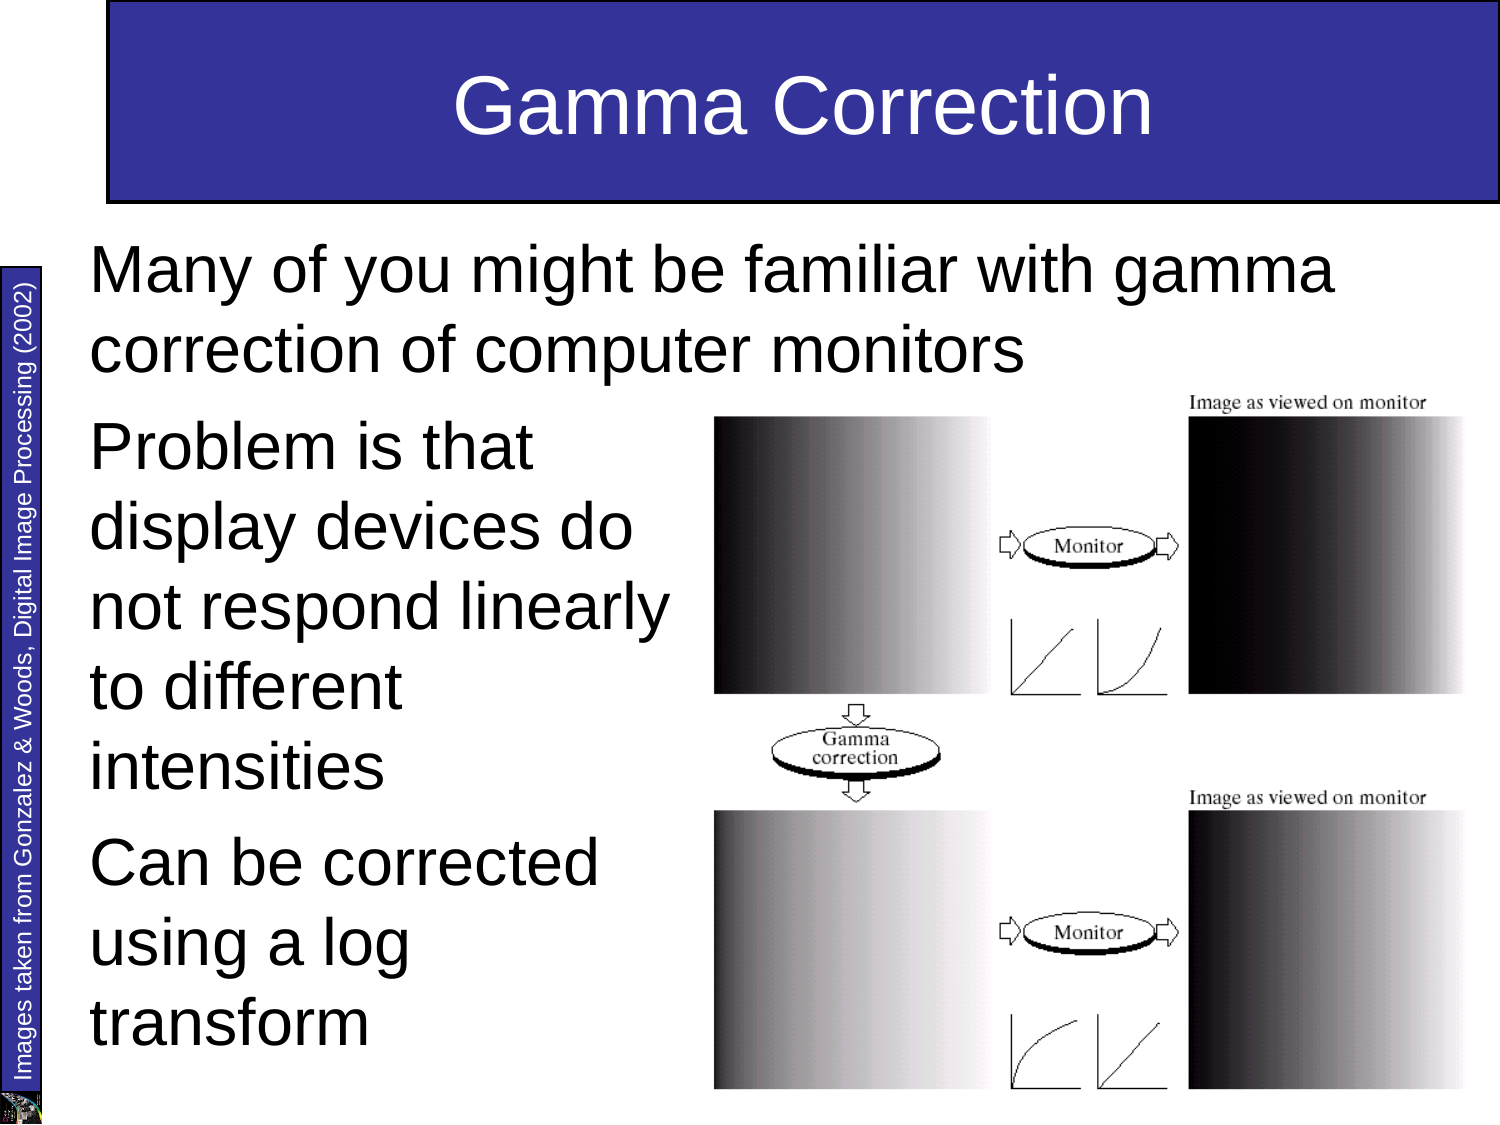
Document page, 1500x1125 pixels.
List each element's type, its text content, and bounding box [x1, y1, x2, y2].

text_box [0, 266, 42, 1124]
text_box Many of you might be familiar with gamma correction of computer monitors Problem is that display devices do not respond linearly to different intensities Can be corrected using a log transform [74, 218, 1425, 1125]
picture [706, 393, 1493, 1099]
text_box Gamma Correction [107, 0, 1500, 202]
